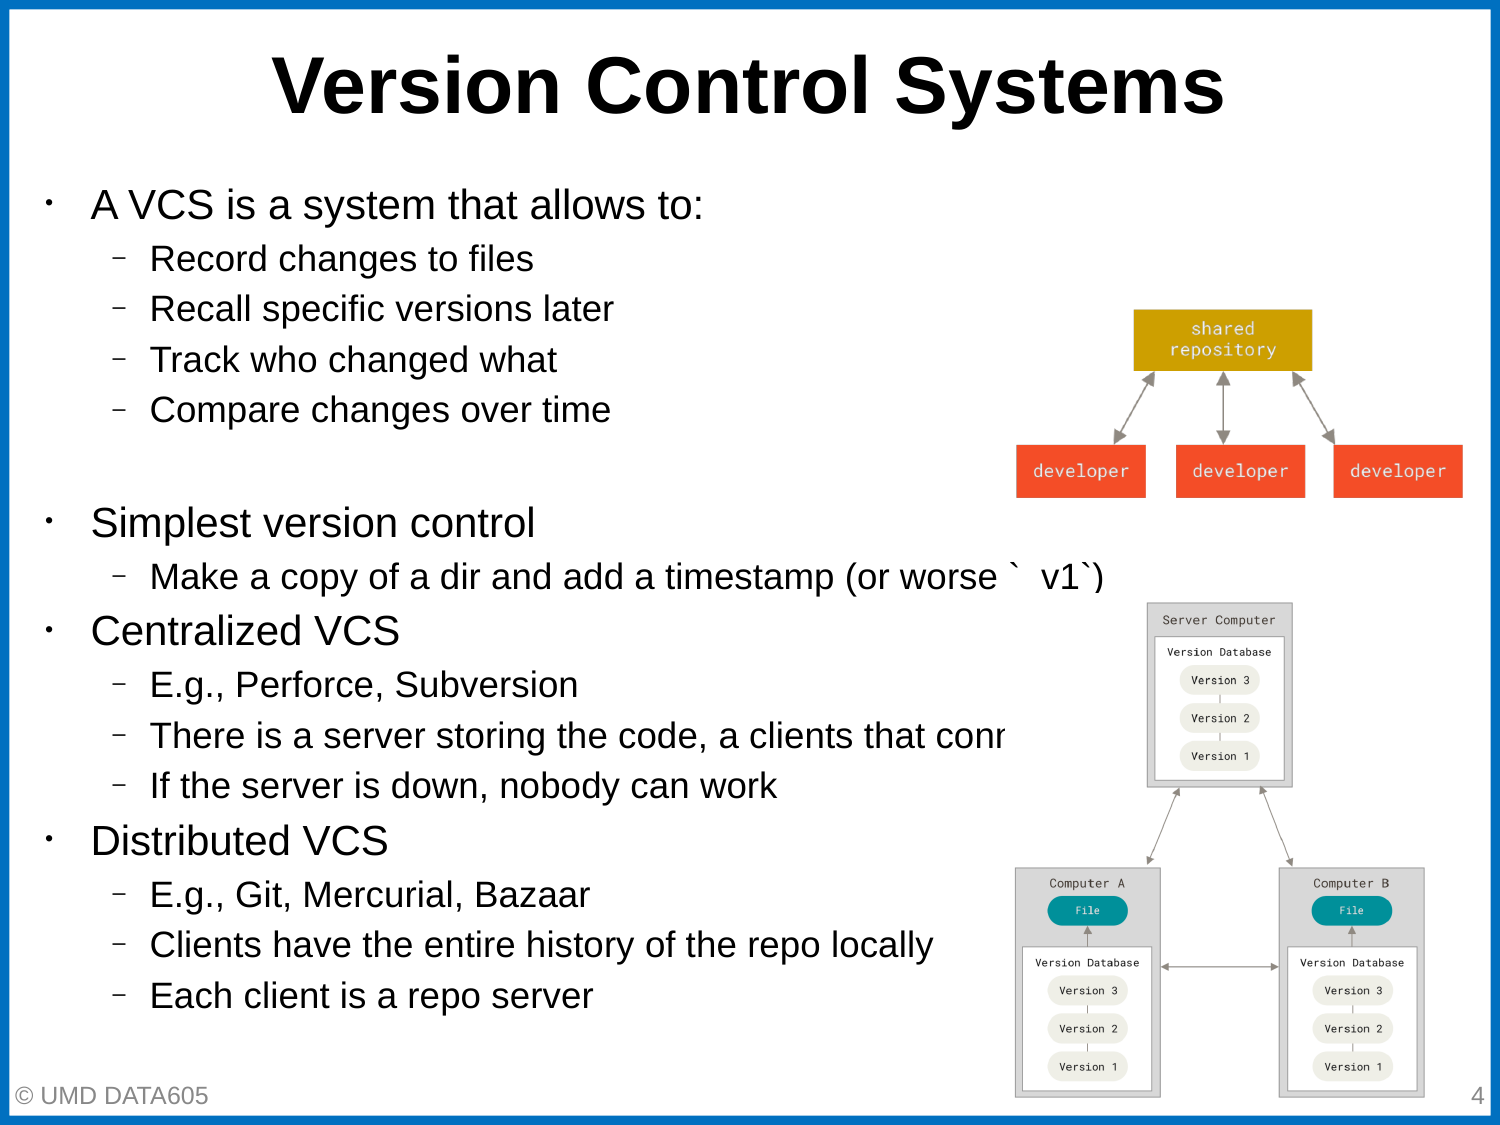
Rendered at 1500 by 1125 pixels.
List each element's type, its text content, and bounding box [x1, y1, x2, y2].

picture [992, 298, 1477, 507]
footer © UMD DATA605 [0, 1065, 550, 1125]
title Version Control Systems [24, 24, 1475, 138]
list A VCS is a system that allows to: Record changes to files Recall specific versions later Track who changed what Compare changes over time Simplest version control Make a copy of a dir and add a timestamp (or worse `_v1`) Centralized VCS E.g., Perforce, Subversion There is a server storing the code, a clients that connect to it If the server is down, nobody can work Distributed VCS E.g., Git, Mercurial, Bazaar Clients have the entire history of the repo locally Each client is a repo server [24, 162, 1475, 1025]
slide_number ‹#› [1149, 1065, 1500, 1125]
picture [1004, 593, 1430, 1103]
